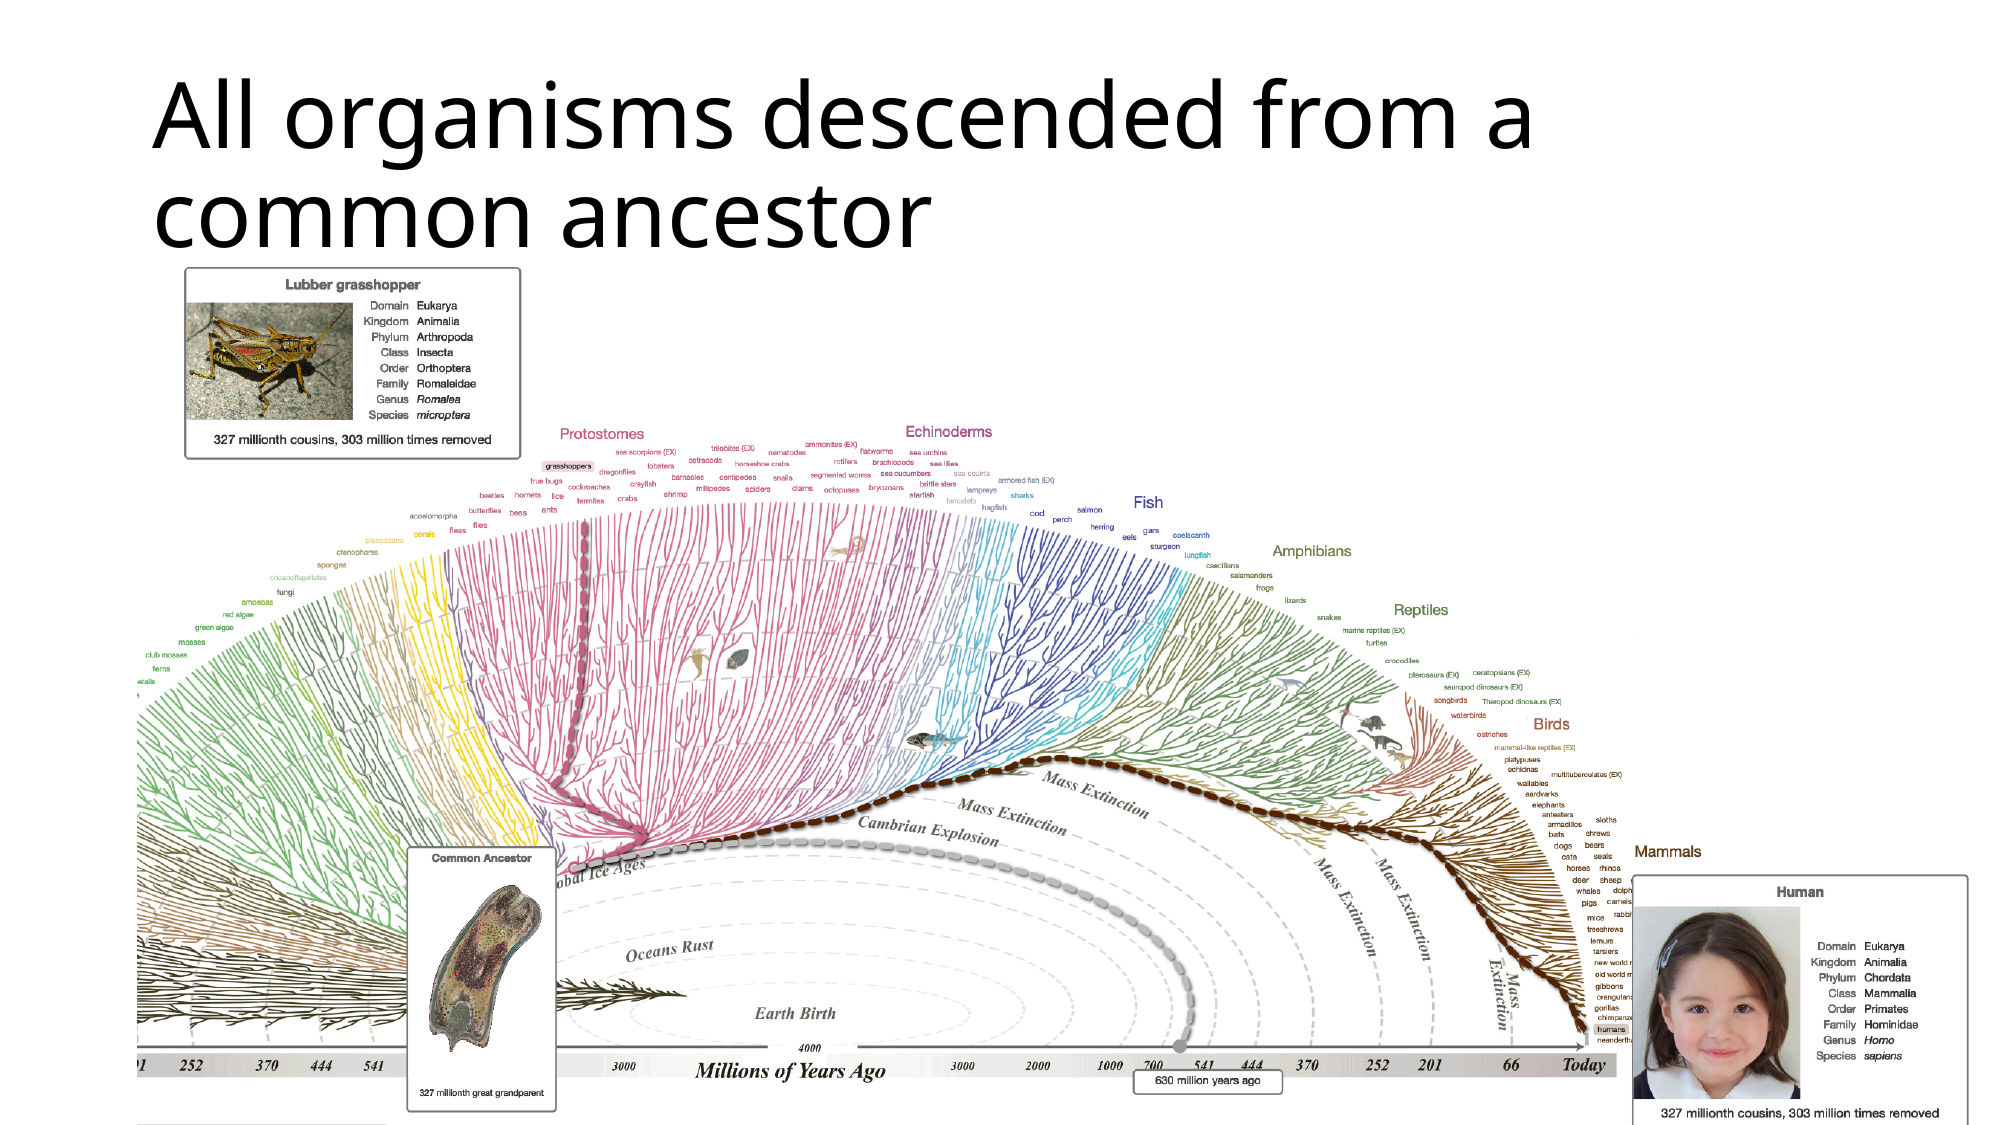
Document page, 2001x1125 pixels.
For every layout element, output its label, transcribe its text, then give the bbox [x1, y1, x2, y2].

text_box All organisms descended from a common ancestor [137, 59, 1863, 240]
picture [137, 240, 2000, 1125]
